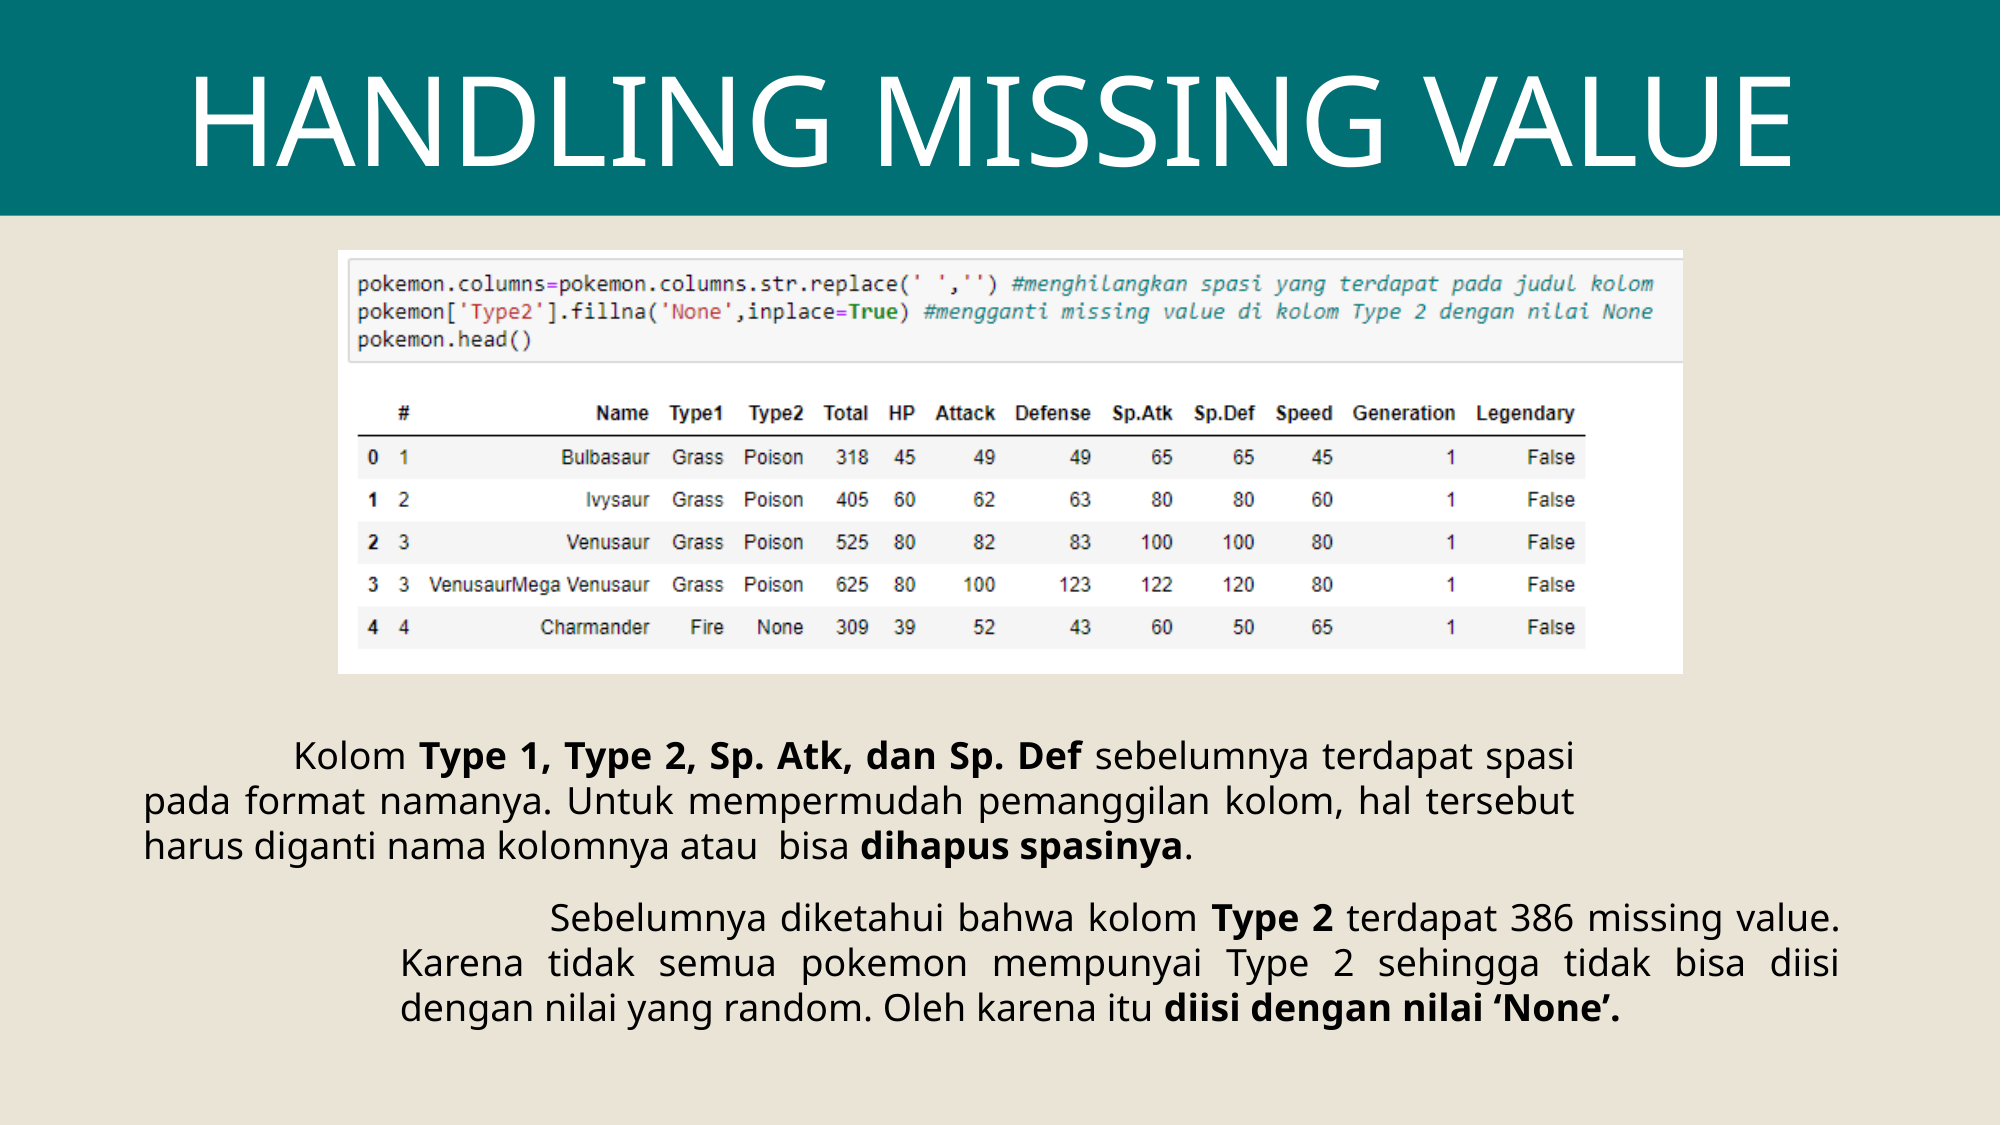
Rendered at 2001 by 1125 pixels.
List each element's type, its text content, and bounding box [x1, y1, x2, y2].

text_box HANDLING MISSING VALUE [169, 33, 1815, 199]
picture [338, 250, 1683, 674]
text_box Kolom Type 1, Type 2, Sp. Atk, dan Sp. Def sebelumnya terdapat spasi pada format namanya. Untuk mempermudah pemanggilan kolom, hal tersebut harus diganti nama kolomnya atau bisa dihapus spasinya. [128, 724, 1591, 875]
text_box Sebelumnya diketahui bahwa kolom Type 2 terdapat 386 missing value. Karena tidak semua pokemon mempunyai Type 2 sehingga tidak bisa diisi dengan nilai yang random. Oleh karena itu diisi dengan nilai ‘None’. [385, 886, 1856, 1036]
text_box [0, 0, 2000, 217]
